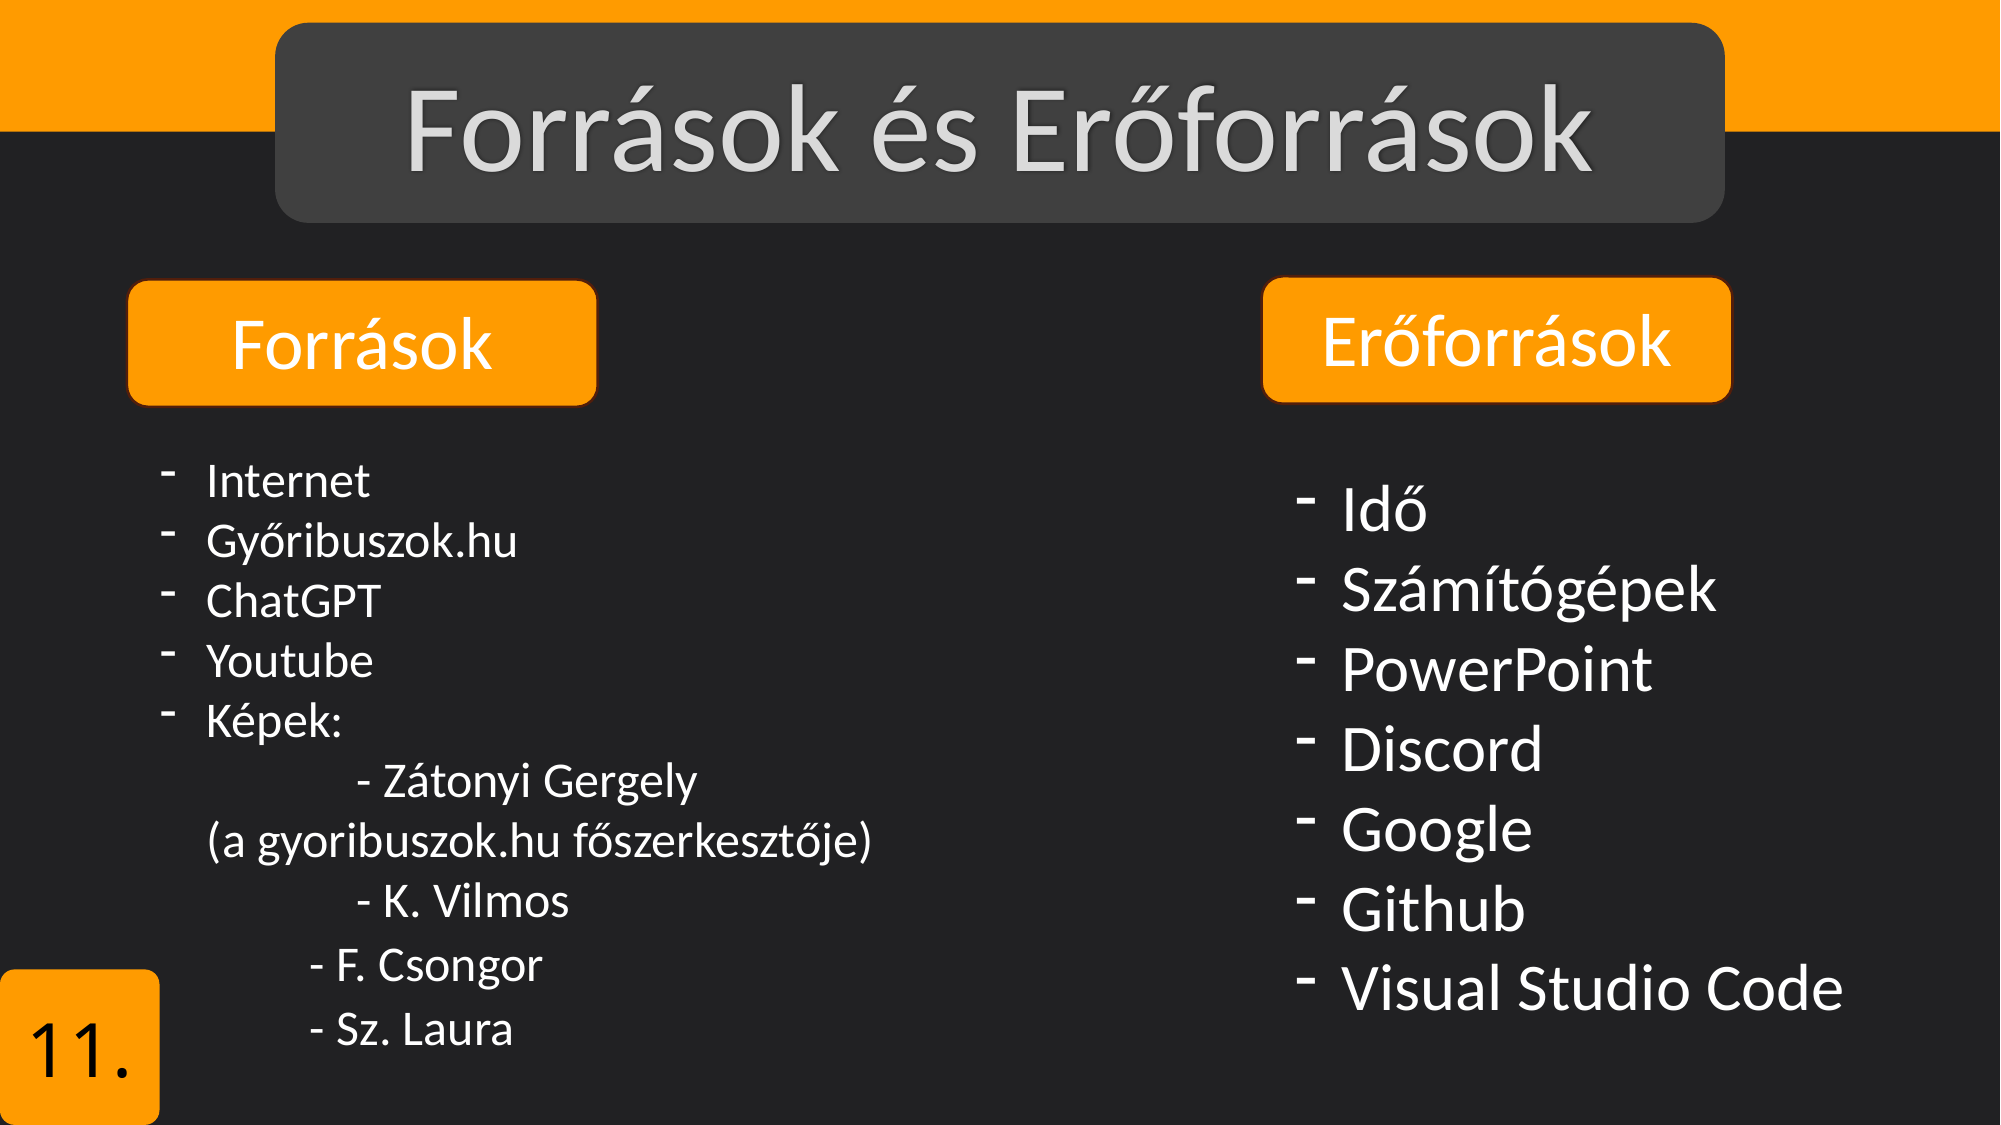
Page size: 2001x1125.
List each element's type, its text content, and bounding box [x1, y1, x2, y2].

text_box [288, 21, 1712, 28]
text_box 11. [0, 968, 161, 1125]
text_box Idő Számítógépek PowerPoint Discord Google Github Visual Studio Code [1280, 457, 1980, 1087]
text_box [125, 278, 600, 409]
text_box [0, 0, 2000, 134]
text_box [279, 209, 1721, 225]
text_box Források [145, 287, 580, 393]
text_box Internet Győribuszok.hu ChatGPT Youtube Képek: - Zátonyi Gergely (a gyoribuszok.hu főszerkesztője) - K. Vilmos - F. Csongor - Sz. Laura [145, 439, 1065, 1063]
text_box Erőforrások [1279, 284, 1715, 389]
text_box [1260, 274, 1734, 406]
title Források és Erőforrások [225, 31, 1775, 204]
